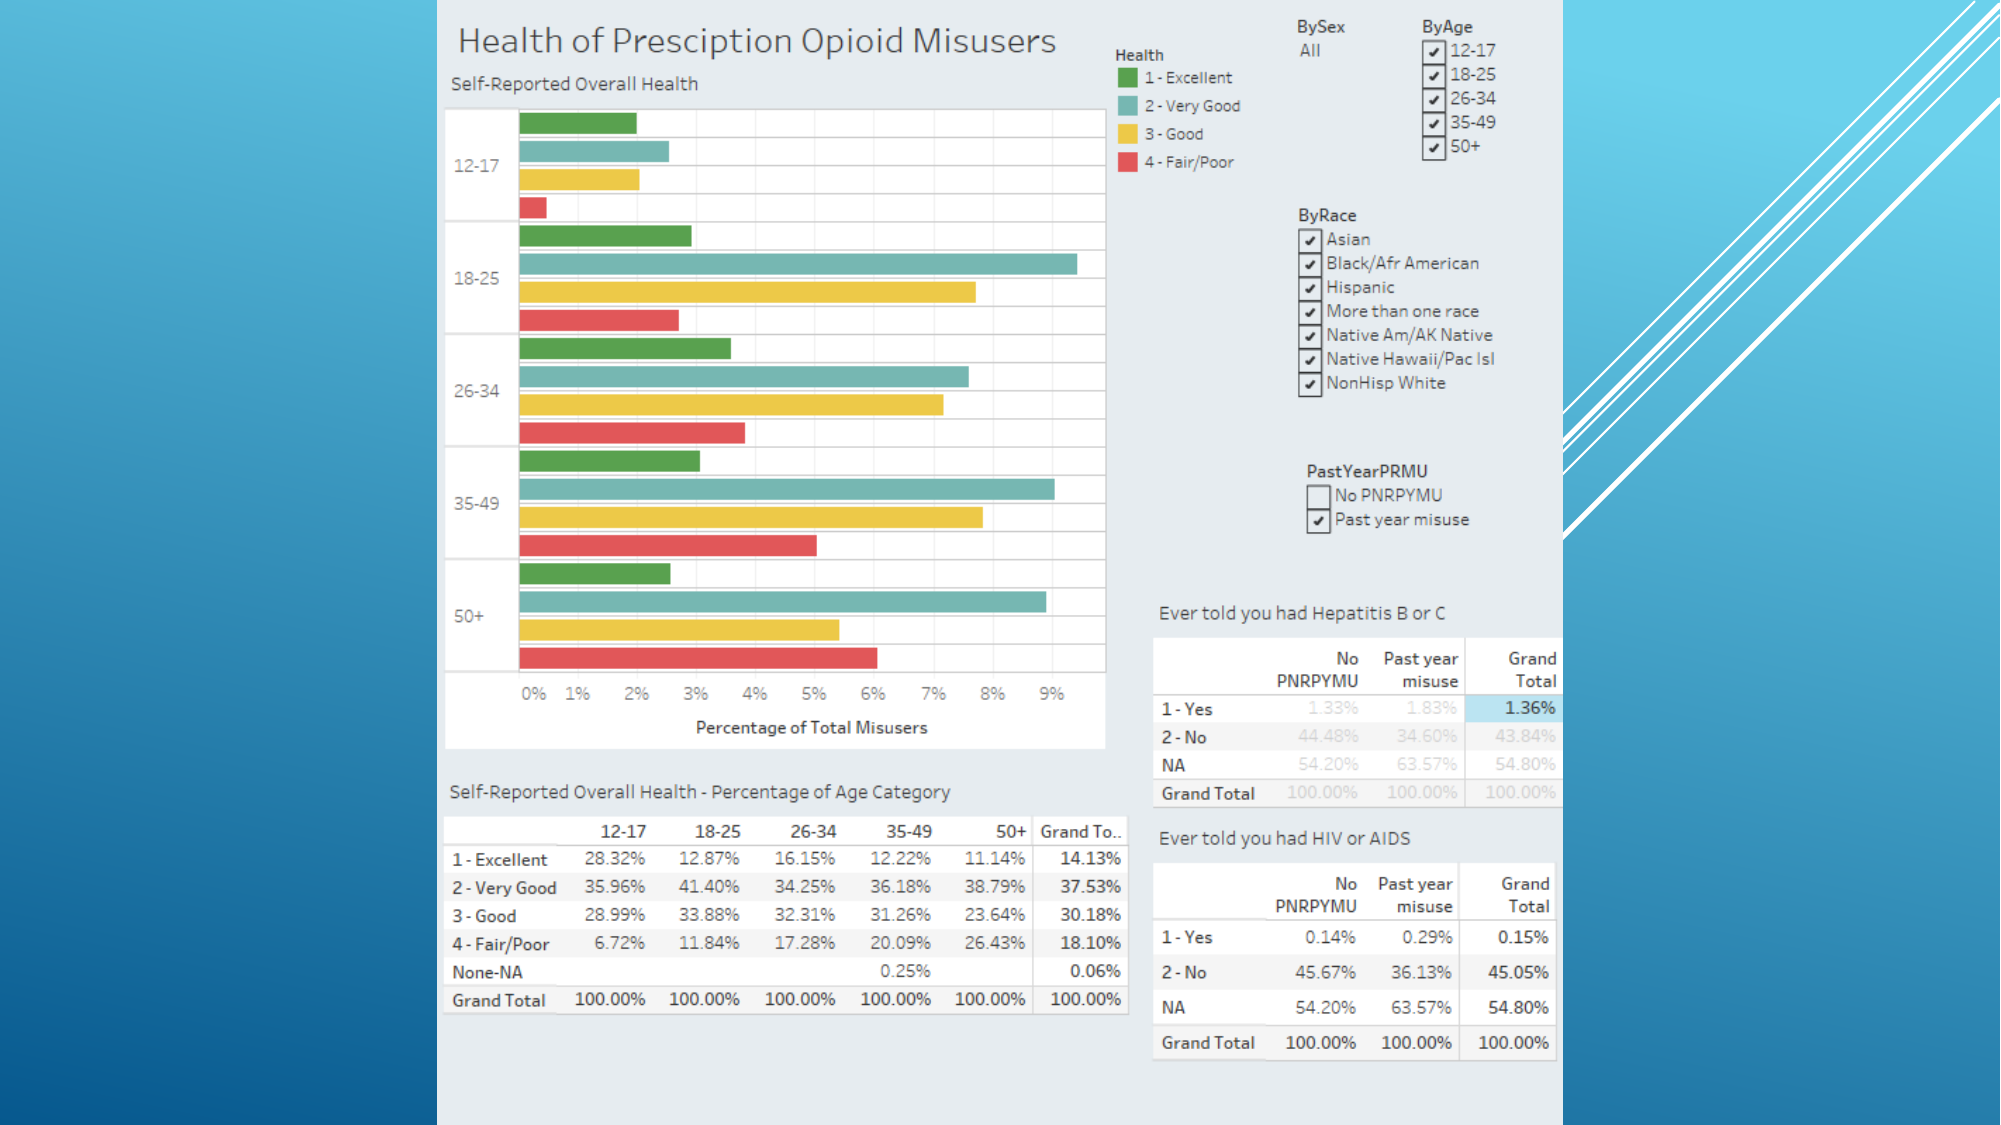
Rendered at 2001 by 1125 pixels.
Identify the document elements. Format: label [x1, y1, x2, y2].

picture [437, 0, 1563, 1125]
